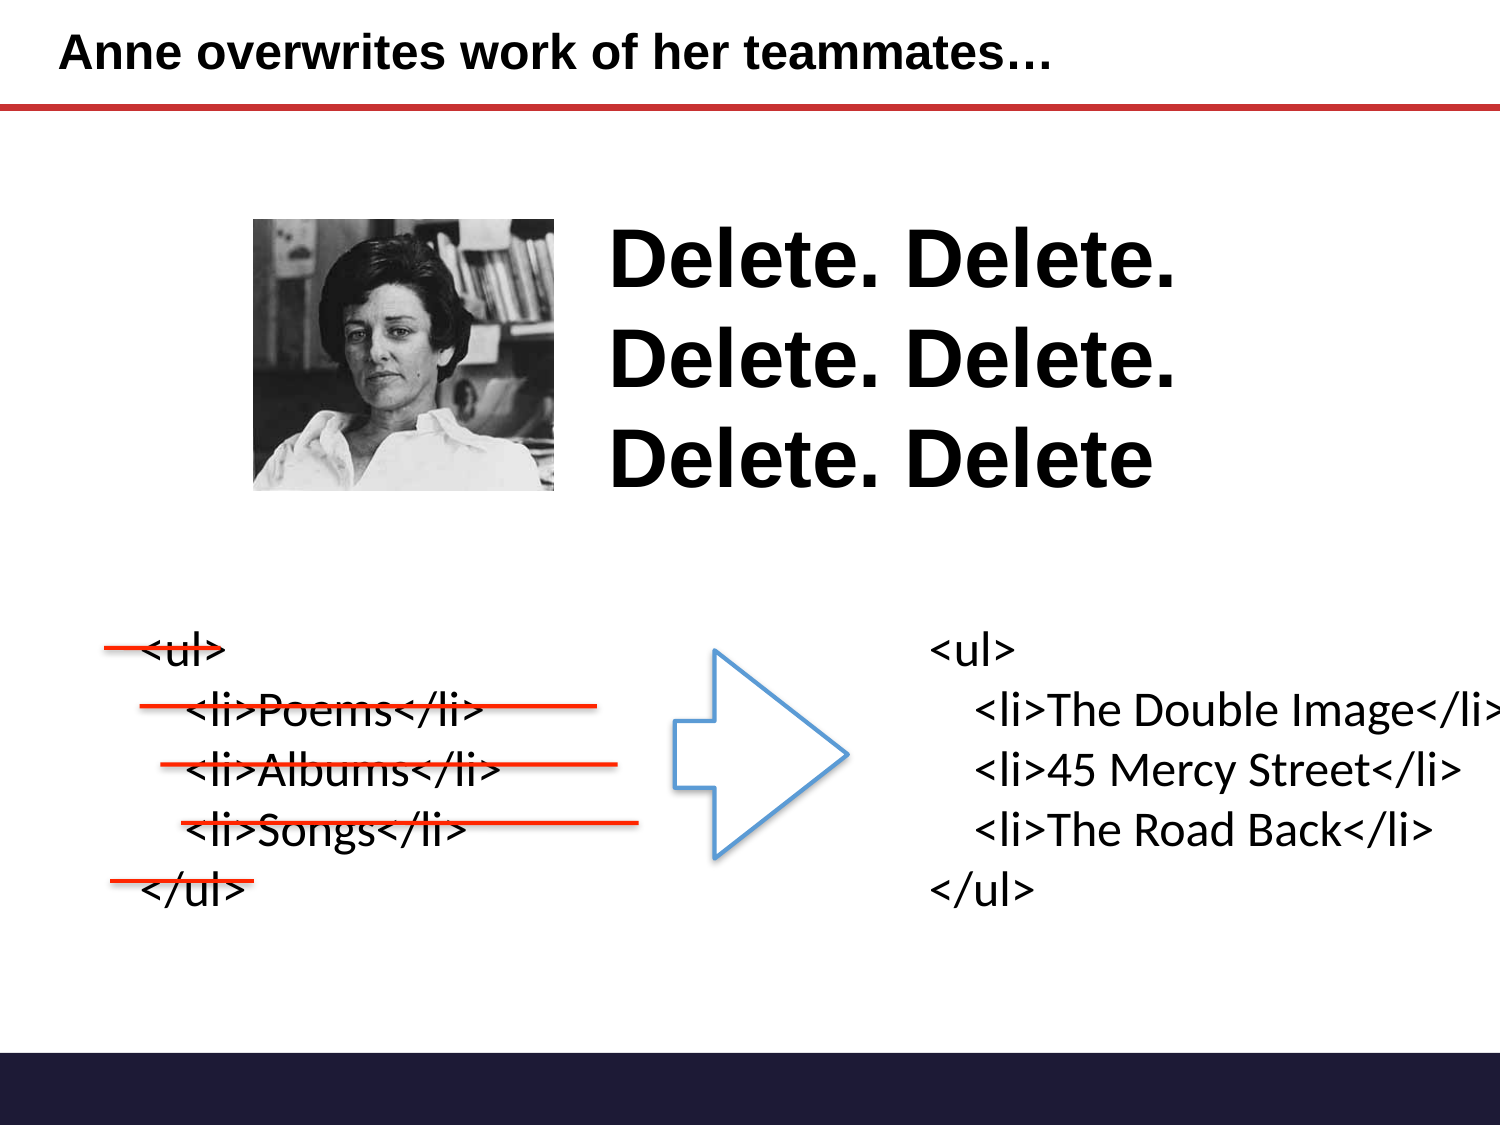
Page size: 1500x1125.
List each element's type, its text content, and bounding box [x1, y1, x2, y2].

text_box [674, 650, 848, 859]
text_box <ul> <li>Poems</li> <li>Albums</li> <li>Songs</li> </ul> [132, 609, 511, 925]
text_box Delete. Delete. Delete. Delete. Delete. Delete [601, 196, 1203, 512]
text_box <ul> <li>The Double Image</li> <li>45 Mercy Street</li> <li>The Road Back</li> </ul> [921, 609, 1500, 925]
title Anne overwrites work of her teammates… [49, 0, 1096, 108]
picture [253, 219, 554, 491]
